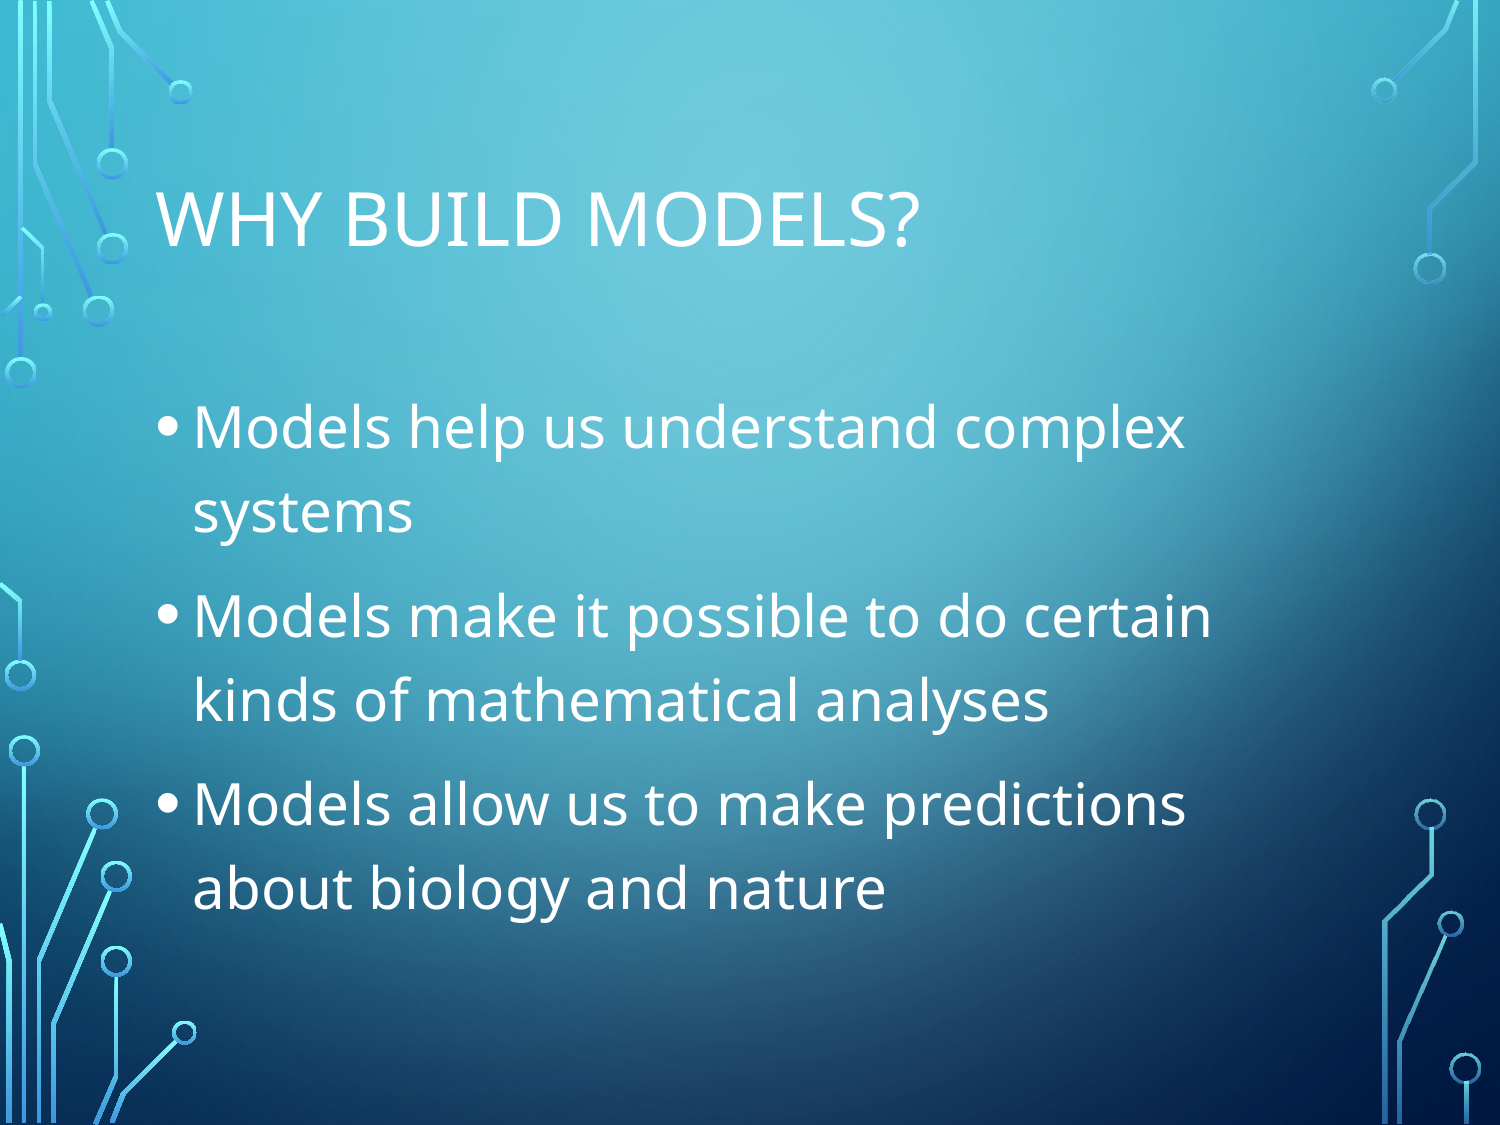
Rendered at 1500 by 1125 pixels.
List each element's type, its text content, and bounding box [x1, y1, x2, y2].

title Why build models? [140, 101, 1360, 344]
list Models help us understand complex systems Models make it possible to do certain kinds of mathematical analyses Models allow us to make predictions about biology and nature [140, 369, 1360, 950]
